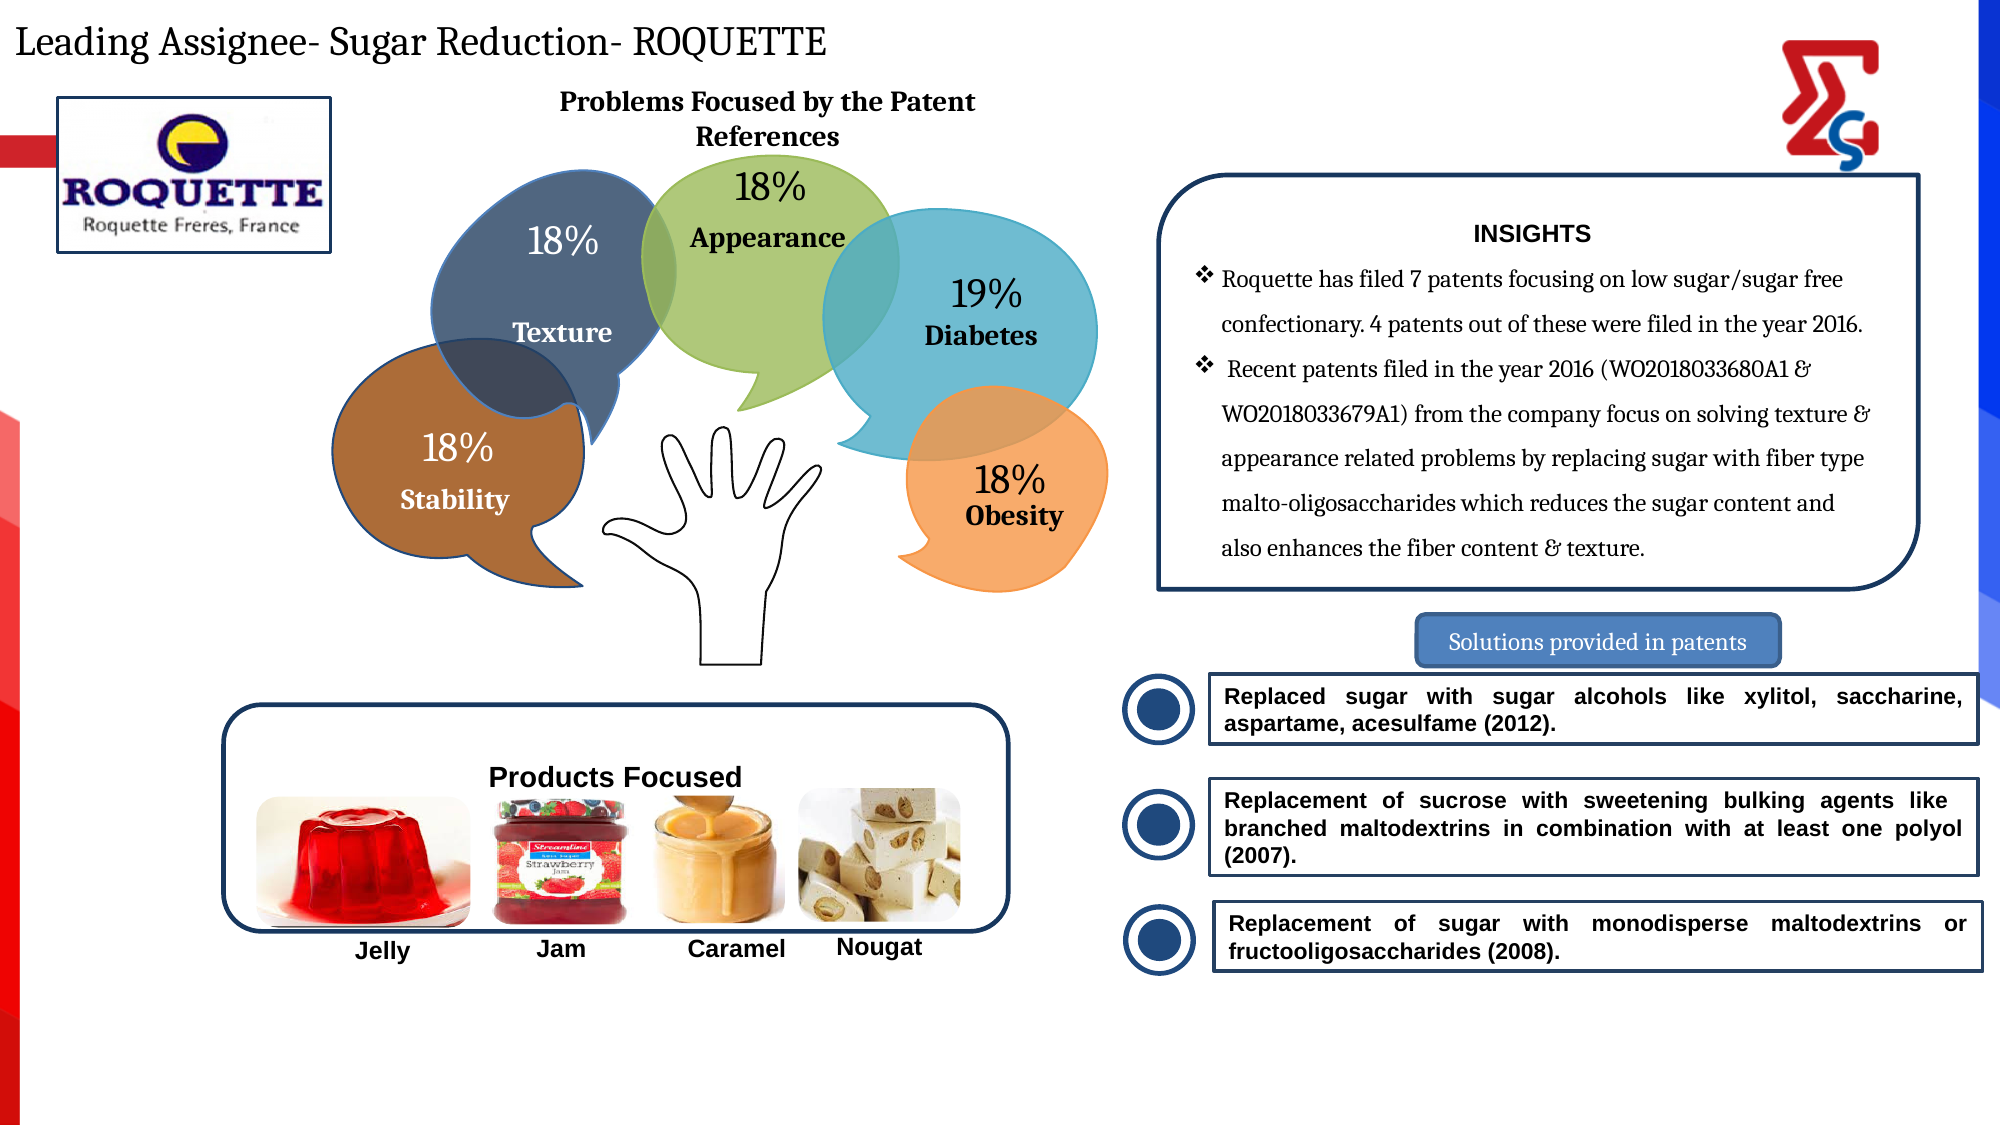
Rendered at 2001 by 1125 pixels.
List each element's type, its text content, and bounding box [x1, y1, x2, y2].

text_box Replacement of sugar with monodisperse maltodextrins or fructooligosaccharides (2008). [1213, 901, 1983, 972]
text_box Leading Assignee- Sugar Reduction- ROQUETTE [0, 6, 1488, 72]
text_box [1122, 673, 1196, 746]
text_box [1122, 904, 1196, 976]
text_box Solutions provided in patents [1414, 612, 1783, 669]
text_box Replaced sugar with sugar alcohols like xylitol, saccharine, aspartame, acesulfame (2012). [1209, 674, 1979, 744]
text_box [1122, 788, 1196, 861]
text_box Jam [468, 923, 649, 973]
text_box Nougat [786, 921, 973, 971]
text_box Jelly [289, 936, 473, 974]
picture [0, 0, 2000, 1125]
text_box Replacement of sucrose with sweetening bulking agents like branched maltodextrins in combination with at least one polyol (2007). [1209, 778, 1979, 876]
text_box Problems Focused by the Patent References [507, 75, 1029, 149]
text_box Caramel [643, 925, 827, 973]
text_box INSIGHTS Roquette has filed 7 patents focusing on low sugar/sugar free confectionary. 4 patents out of these were filed in the year 2016. Recent patents filed in the year 2016 (WO2018033680A1 & WO2018033679A1) from the company focus on solving texture & appearance related problems by replacing sugar with fiber type malto-oligosaccharides which reduces the sugar content and also enhances the fiber content & texture. [1158, 174, 1919, 590]
text_box Products Focused [223, 704, 1009, 932]
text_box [332, 150, 1108, 665]
